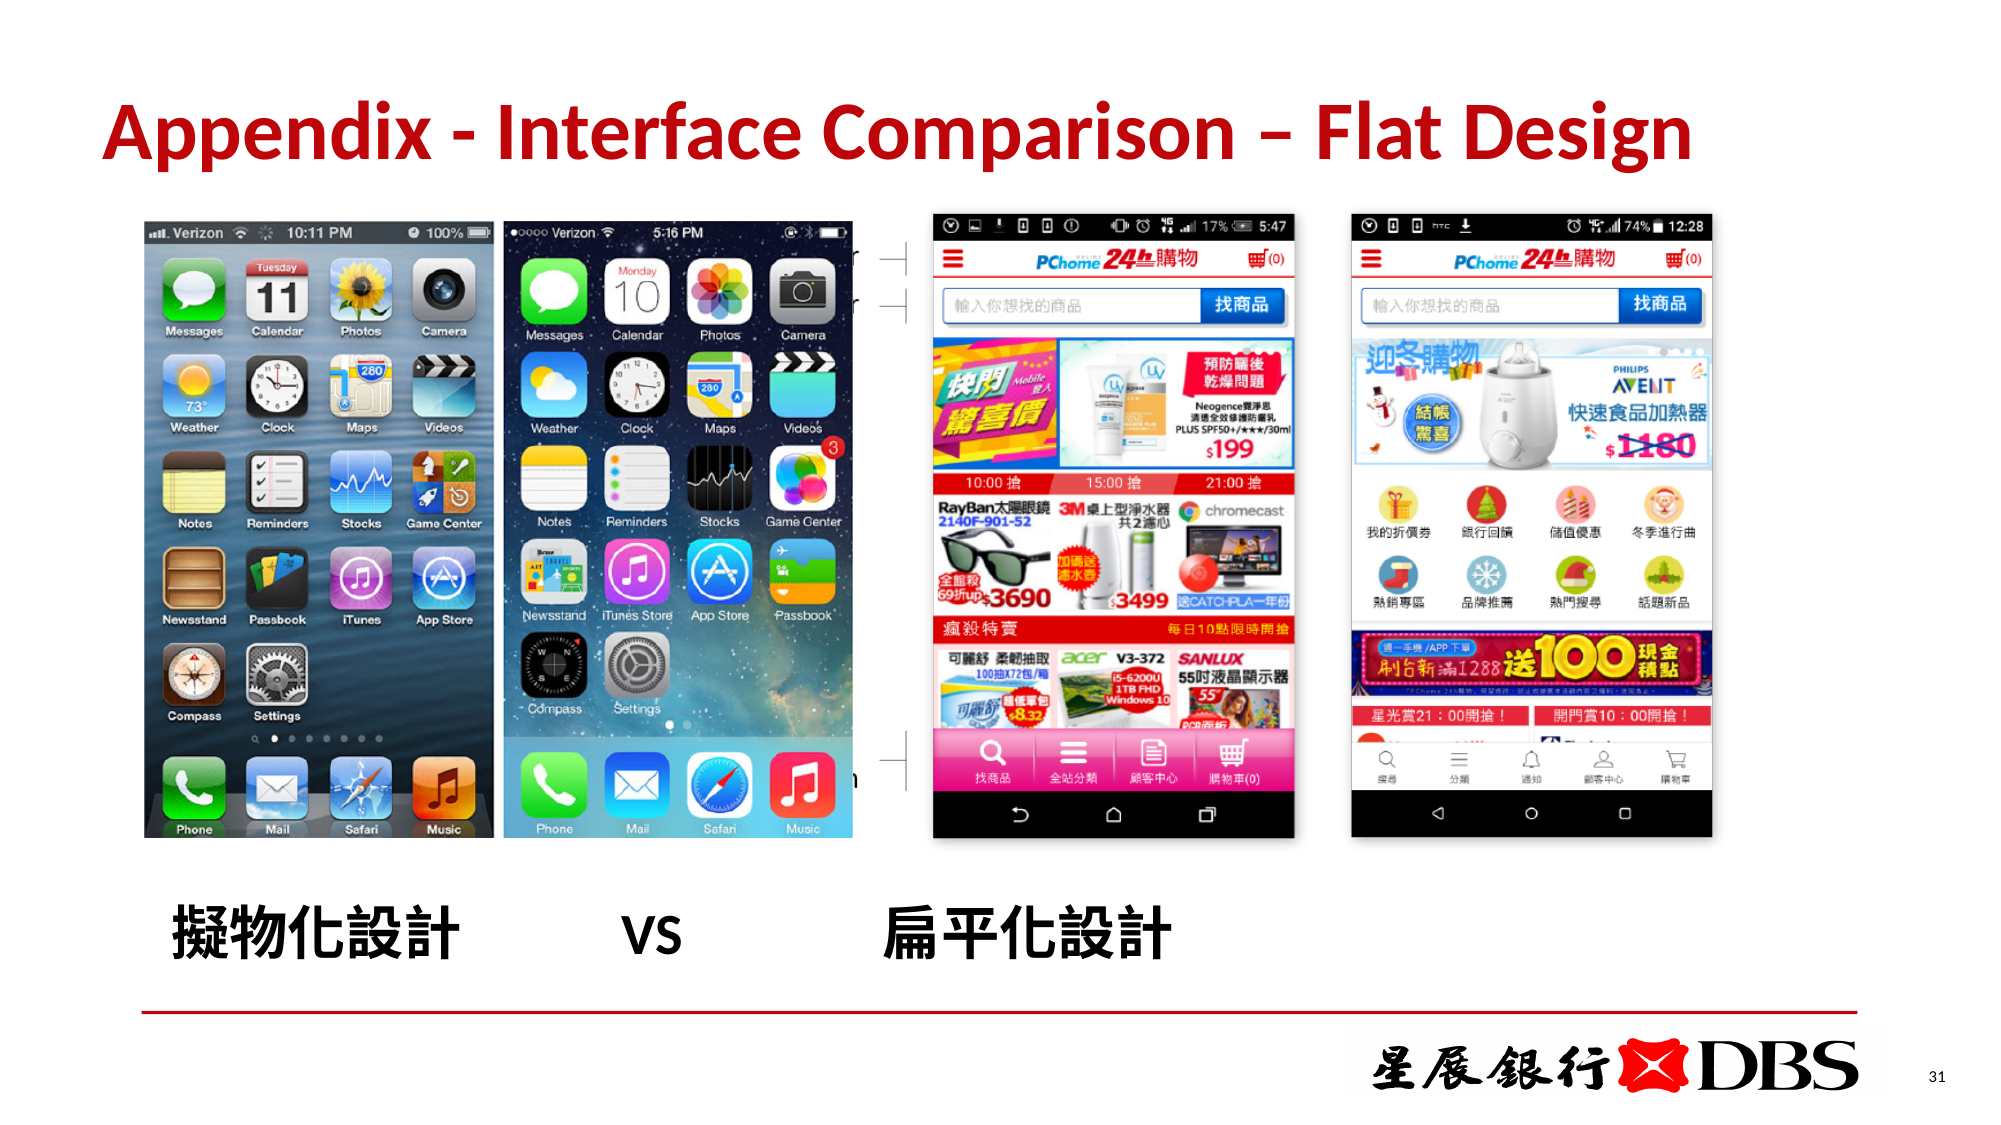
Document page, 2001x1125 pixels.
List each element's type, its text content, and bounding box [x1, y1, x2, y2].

picture [1340, 1026, 1891, 1102]
title Appendix - Interface Comparison – Flat Design [87, 78, 1772, 174]
slide_number 31 [1727, 1044, 1961, 1108]
text_box 擬物化設計 VS 扁平化設計 [156, 889, 1638, 974]
picture [144, 196, 1756, 864]
